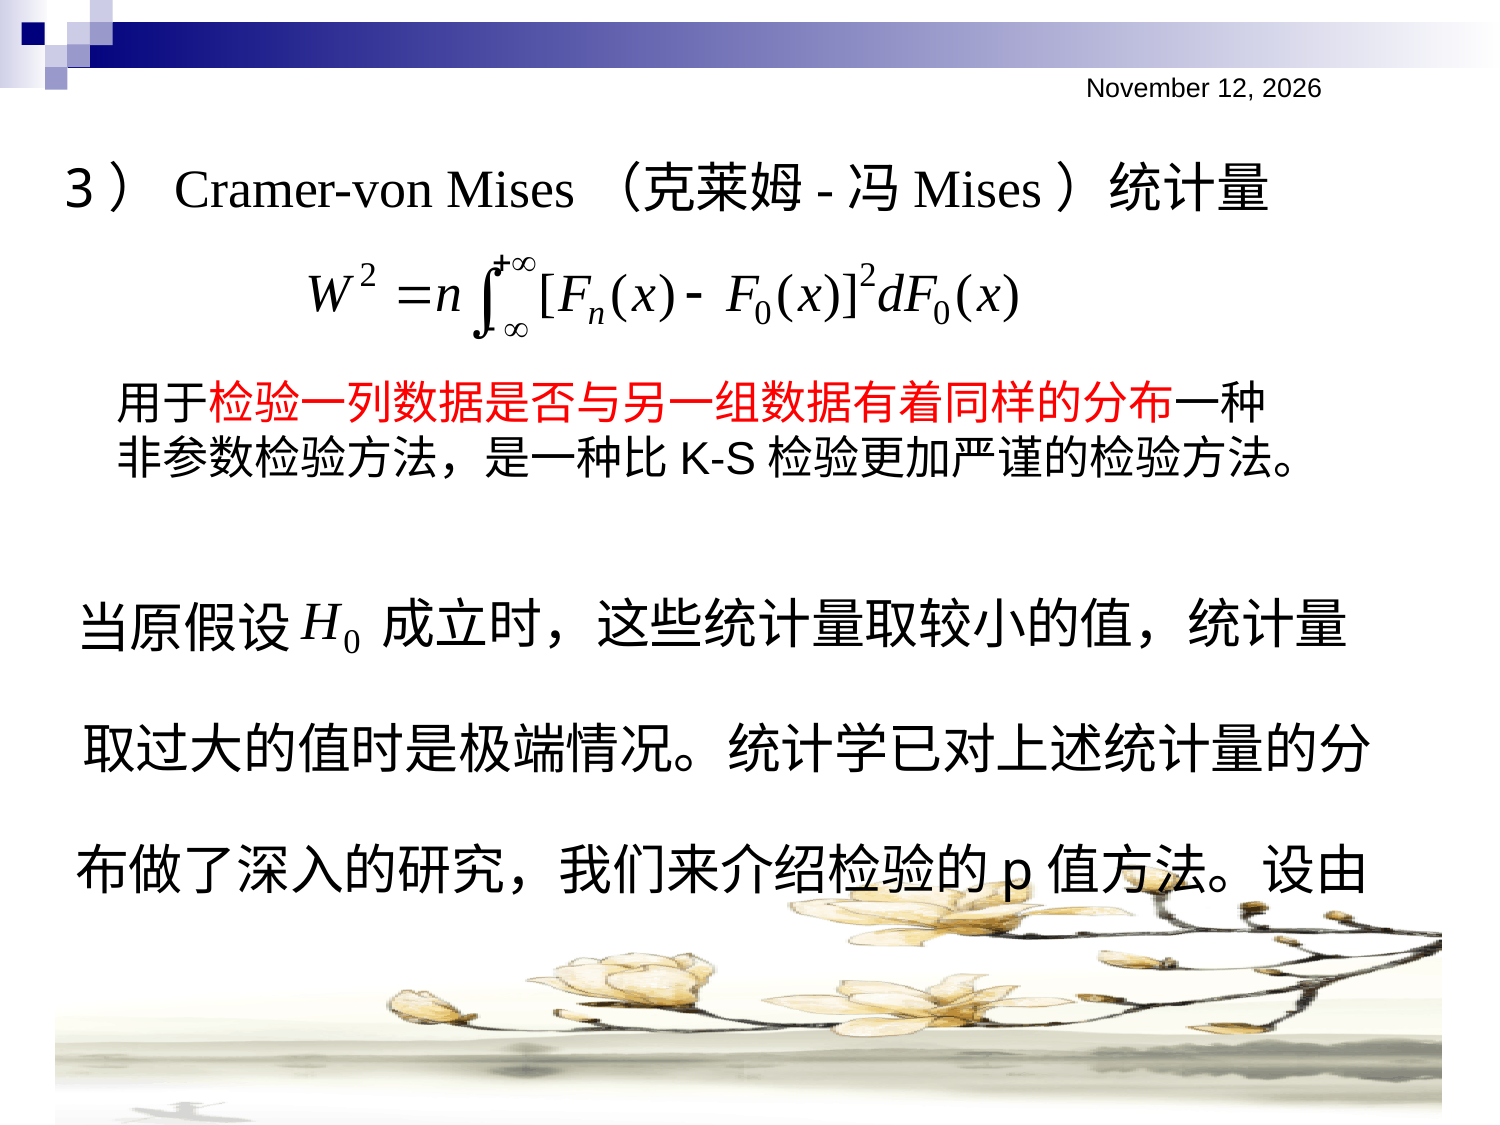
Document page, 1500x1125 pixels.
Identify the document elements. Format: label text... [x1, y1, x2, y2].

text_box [75, 590, 1355, 659]
text_box 取过大的值时是极端情况。统计学已对上述统计量的分 [82, 715, 1373, 780]
text_box 用于检验一列数据是否与另一组数据有着同样的分布一种非参数检验方法，是一种比K-S检验更加严谨的检验方法。 [101, 366, 1315, 492]
picture [307, 241, 1025, 344]
picture [54, 787, 1445, 1125]
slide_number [1071, 62, 1395, 105]
text_box 3）Cramer-von Mises（克莱姆-冯Mises）统计量 [63, 154, 1271, 219]
